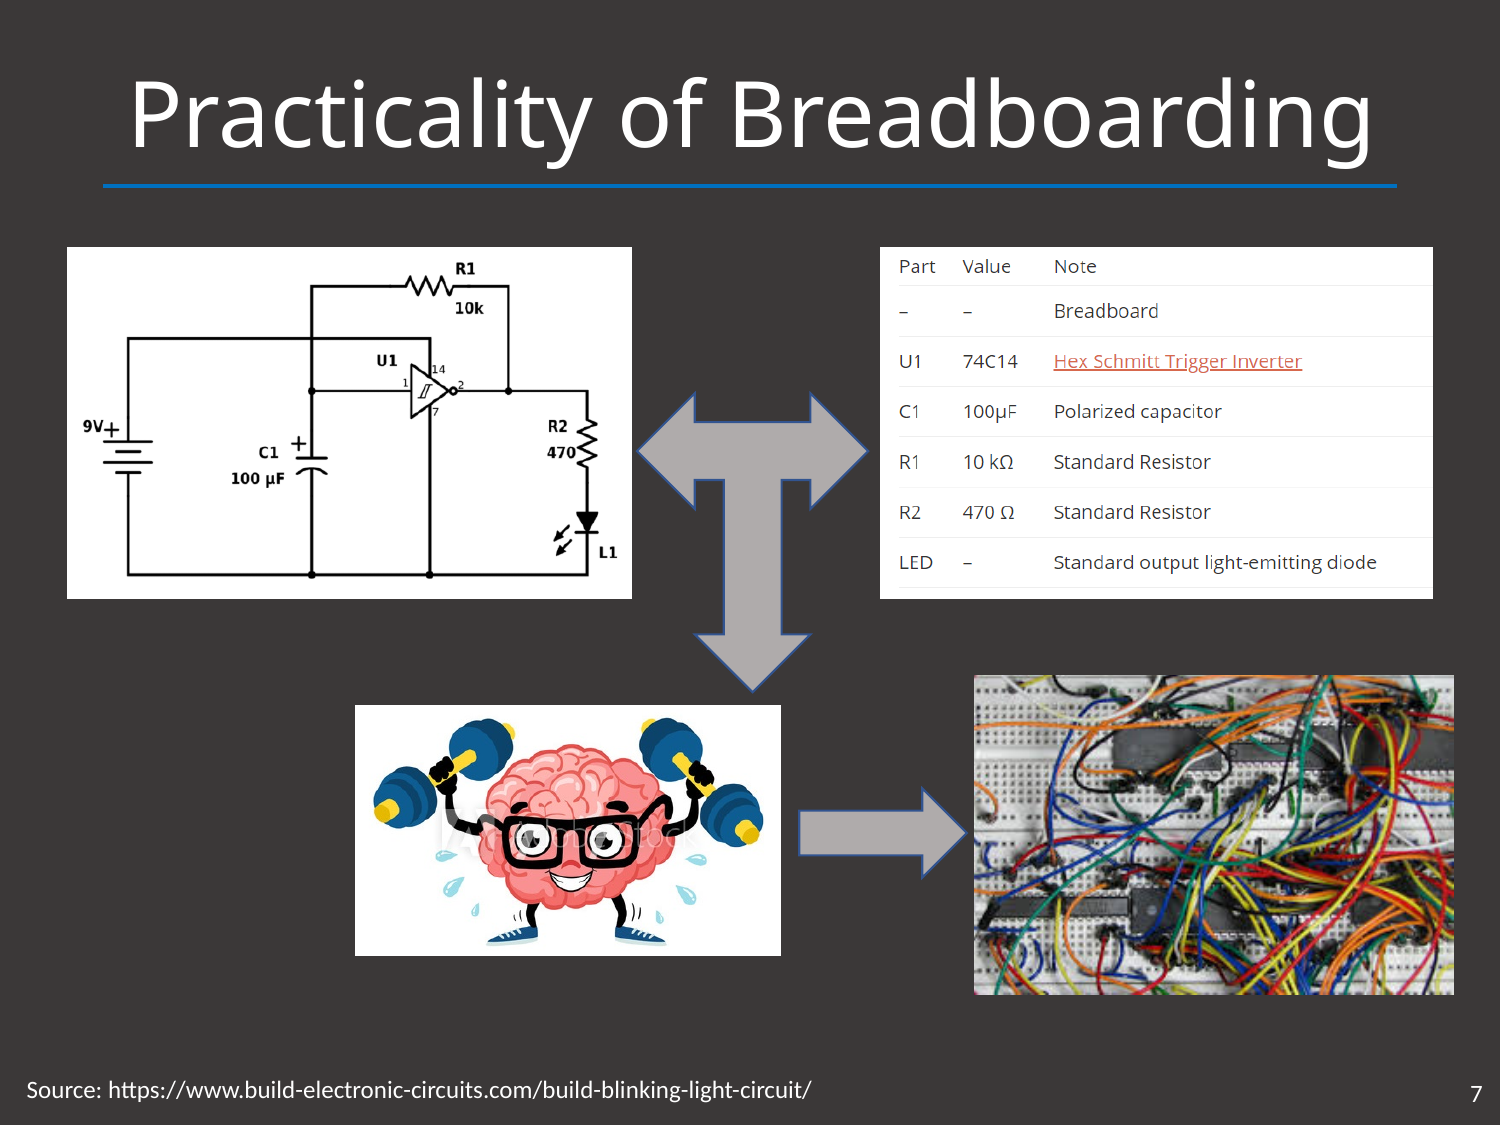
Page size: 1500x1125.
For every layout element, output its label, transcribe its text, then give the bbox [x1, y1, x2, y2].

picture [880, 247, 1433, 599]
picture [974, 675, 1454, 995]
slide_number 7 [1160, 1062, 1498, 1123]
picture [67, 247, 632, 599]
title Practicality of Breadboarding [71, 36, 1433, 200]
text_box [635, 390, 870, 694]
picture [355, 705, 781, 956]
text_box Source: https://www.build-electronic-circuits.com/build-blinking-light-circuit/ [11, 1065, 1266, 1111]
text_box [798, 785, 969, 881]
